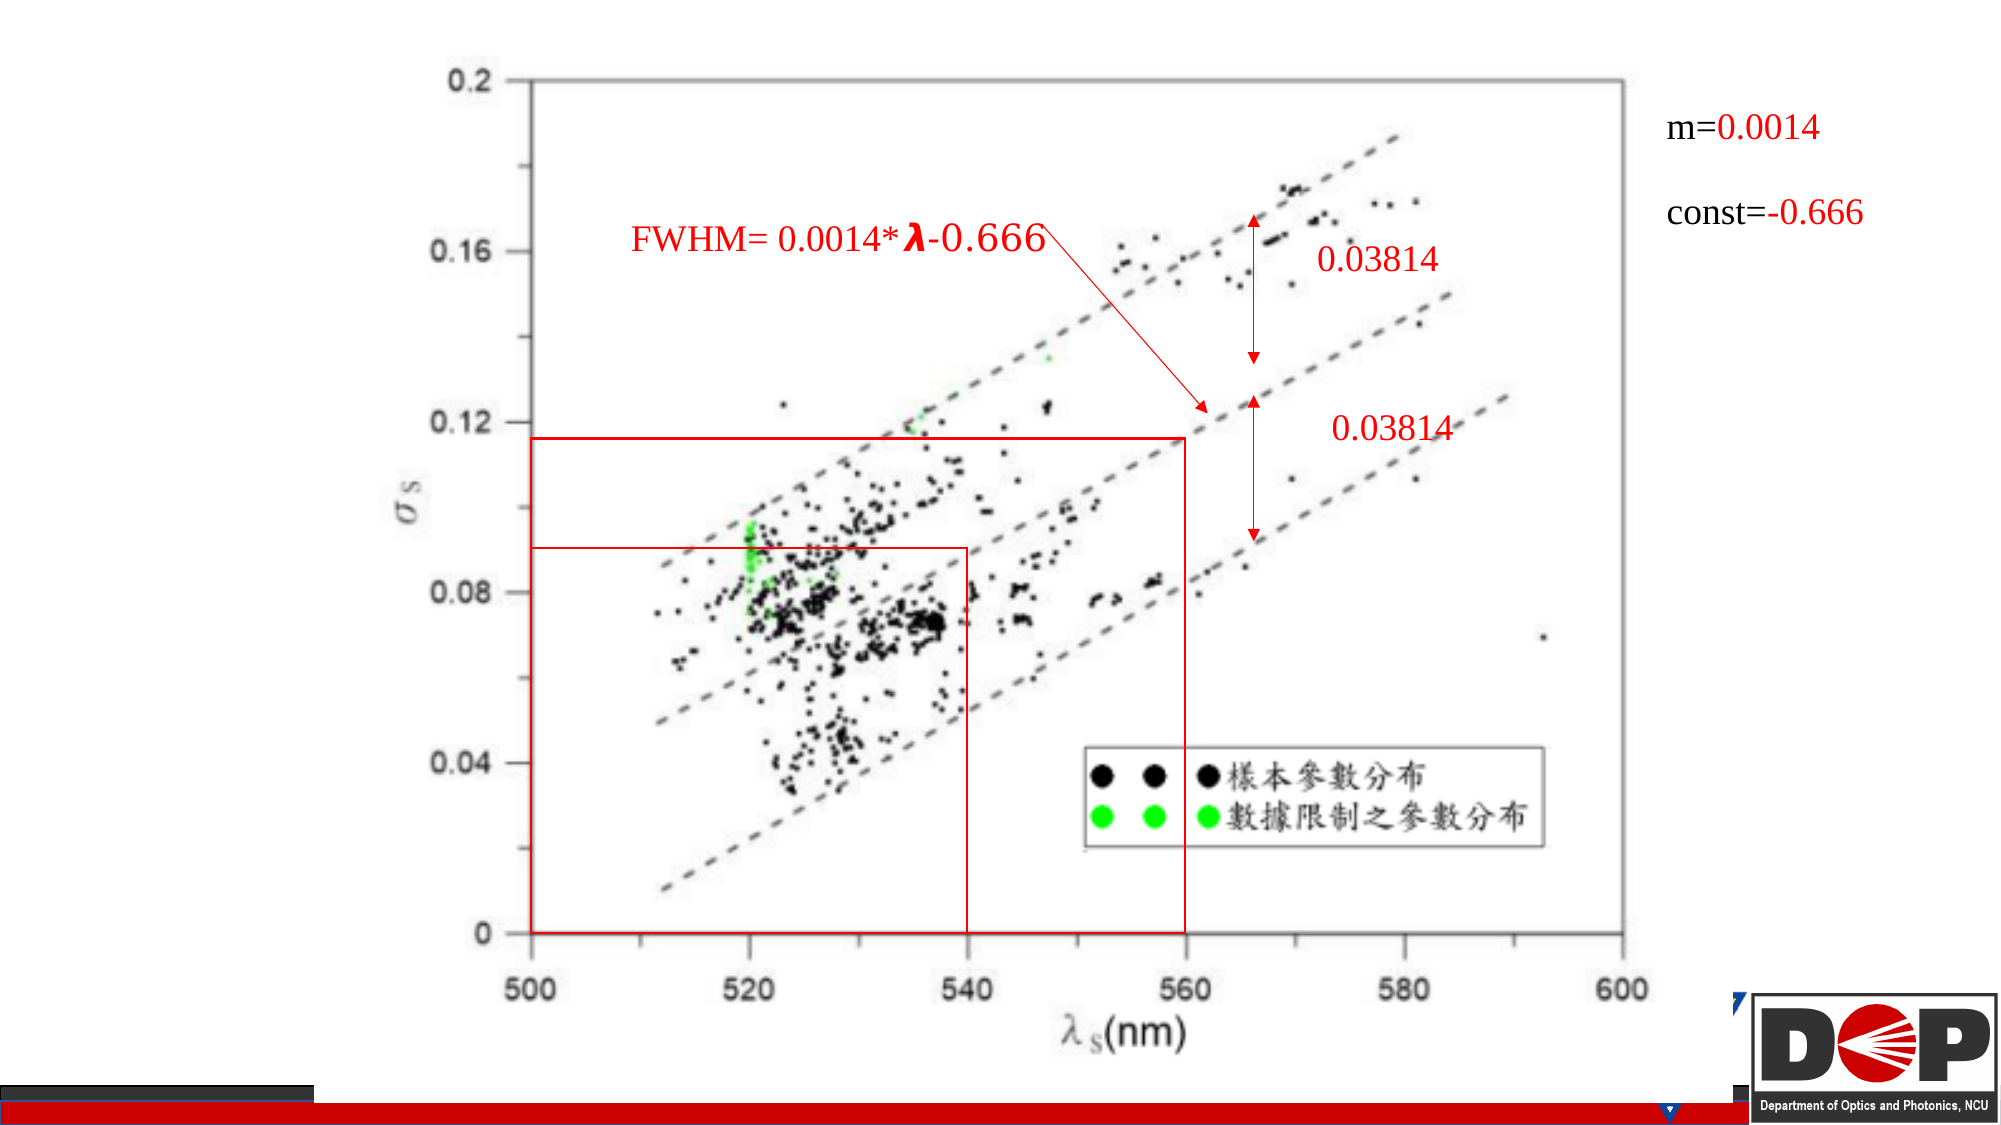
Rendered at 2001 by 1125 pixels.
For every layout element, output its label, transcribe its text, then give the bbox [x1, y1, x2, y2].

text_box m=0.0014 [1733, 94, 1973, 154]
text_box const=-0.666 [1733, 179, 2000, 240]
picture [314, 21, 2000, 1125]
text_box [1042, 224, 1208, 414]
